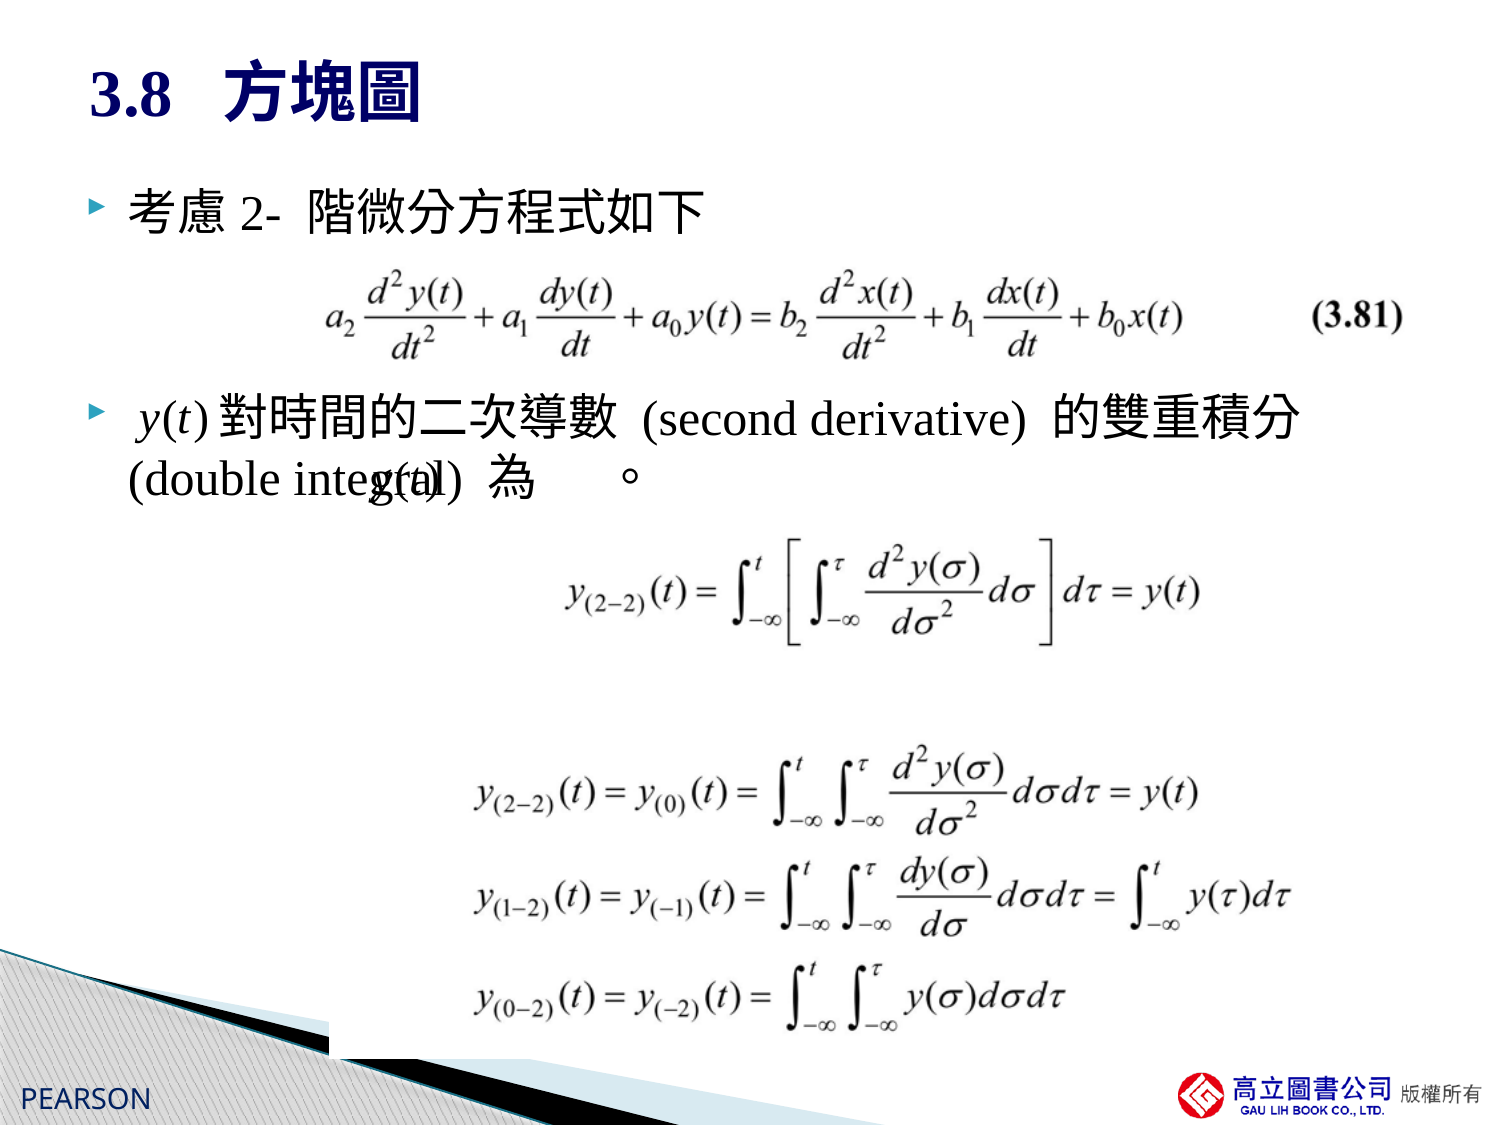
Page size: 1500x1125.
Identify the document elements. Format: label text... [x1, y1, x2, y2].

title 3.8 方塊圖 [75, 30, 1425, 149]
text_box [125, 387, 231, 457]
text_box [359, 449, 452, 514]
picture [329, 514, 1329, 1059]
list 考慮2- 階微分方程式如下 對時間的二次導數 (second derivative) 的雙重積分 (double integral) 為 。 [53, 172, 1459, 1052]
picture [206, 255, 1417, 374]
picture [1178, 1065, 1500, 1125]
